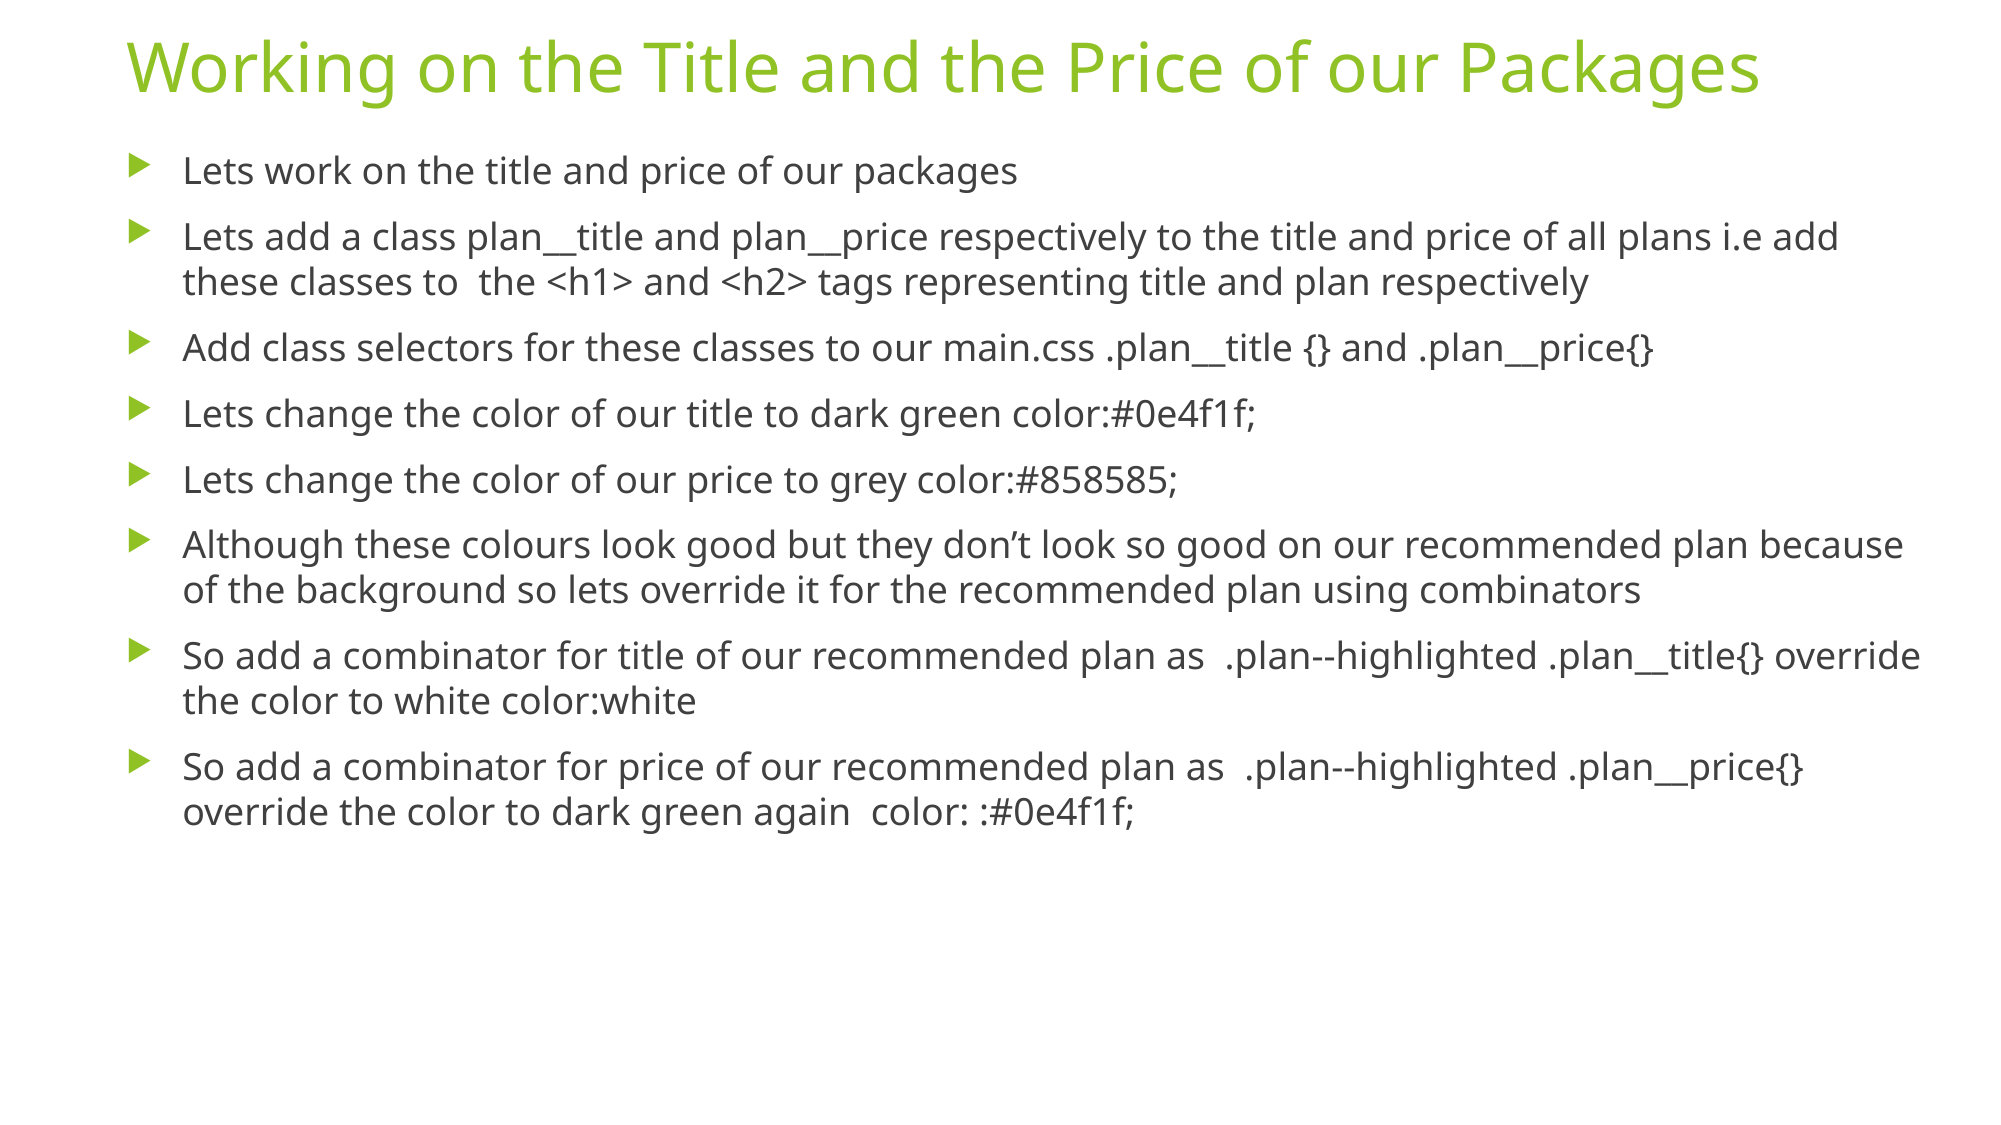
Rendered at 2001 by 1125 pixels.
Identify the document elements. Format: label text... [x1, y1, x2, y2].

list Lets work on the title and price of our packages Lets add a class plan__title and plan__price respectively to the title and price of all plans i.e add these classes to the <h1> and <h2> tags representing title and plan respectively Add class selectors for these classes to our main.css .plan__title {} and .plan__price{} Lets change the color of our title to dark green color:#0e4f1f; Lets change the color of our price to grey color:#858585; Although these colours look good but they don’t look so good on our recommended plan because of the background so lets override it for the recommended plan using combinators So add a combinator for title of our recommended plan as .plan--highlighted .plan__title{} override the color to white color:white So add a combinator for price of our recommended plan as .plan--highlighted .plan__price{} override the color to dark green again color: :#0e4f1f; [111, 139, 1956, 1085]
title Working on the Title and the Price of our Packages [111, 16, 1974, 115]
